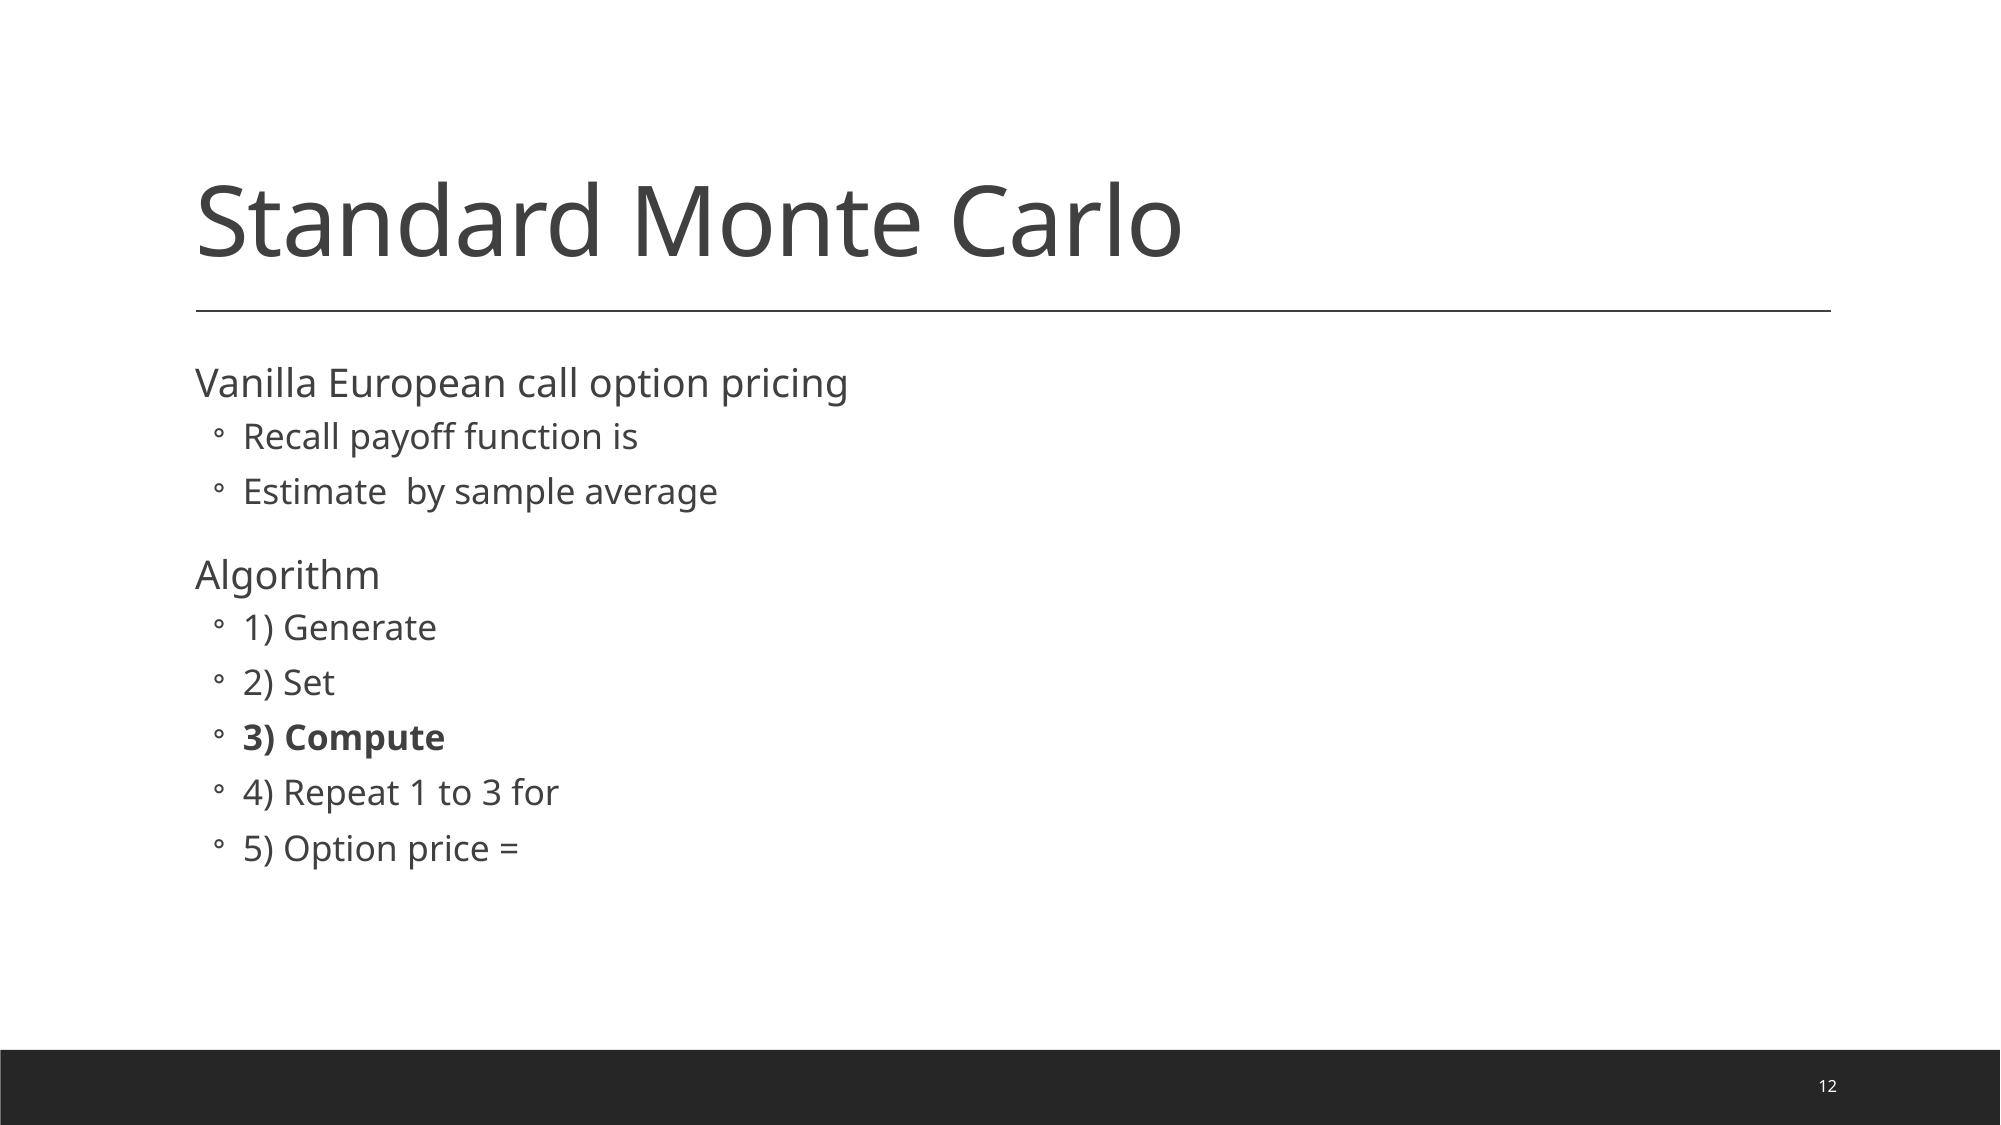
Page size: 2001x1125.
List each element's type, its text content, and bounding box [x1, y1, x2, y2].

slide_number 12 [1803, 1057, 1932, 1118]
title Standard Monte Carlo [180, 47, 1830, 285]
